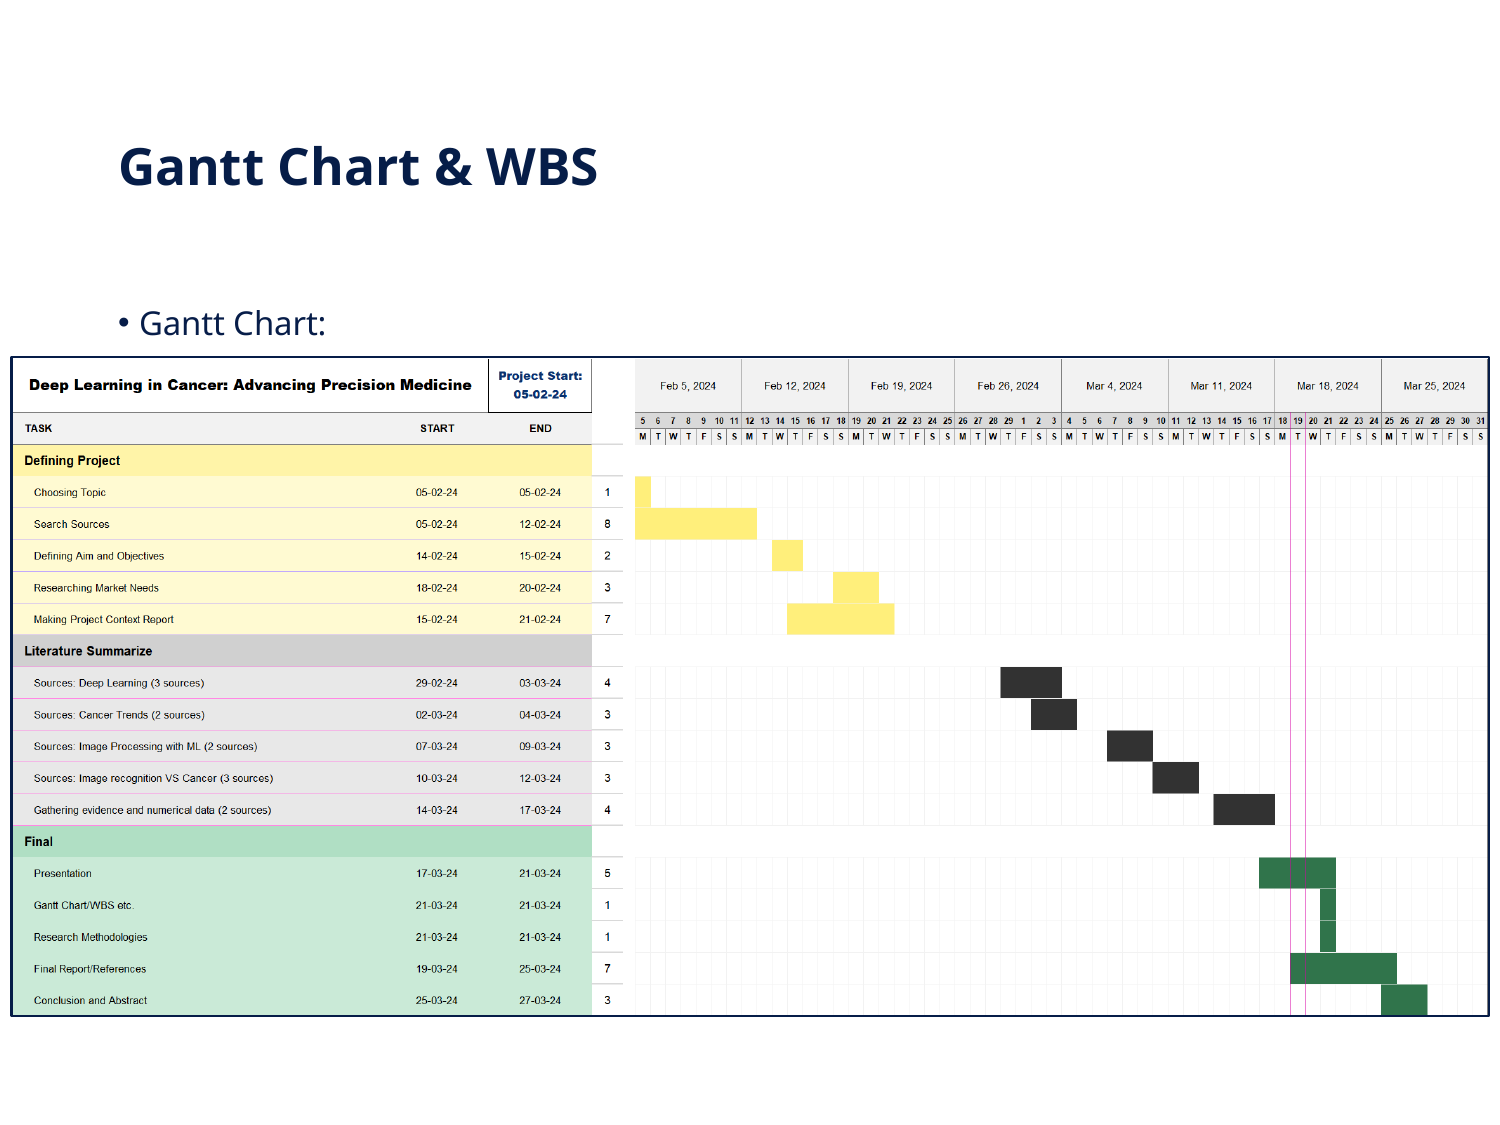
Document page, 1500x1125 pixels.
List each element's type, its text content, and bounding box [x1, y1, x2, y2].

list Gantt Chart: [103, 299, 1397, 356]
title Gantt Chart & WBS [103, 59, 1397, 278]
picture [12, 358, 1488, 1016]
